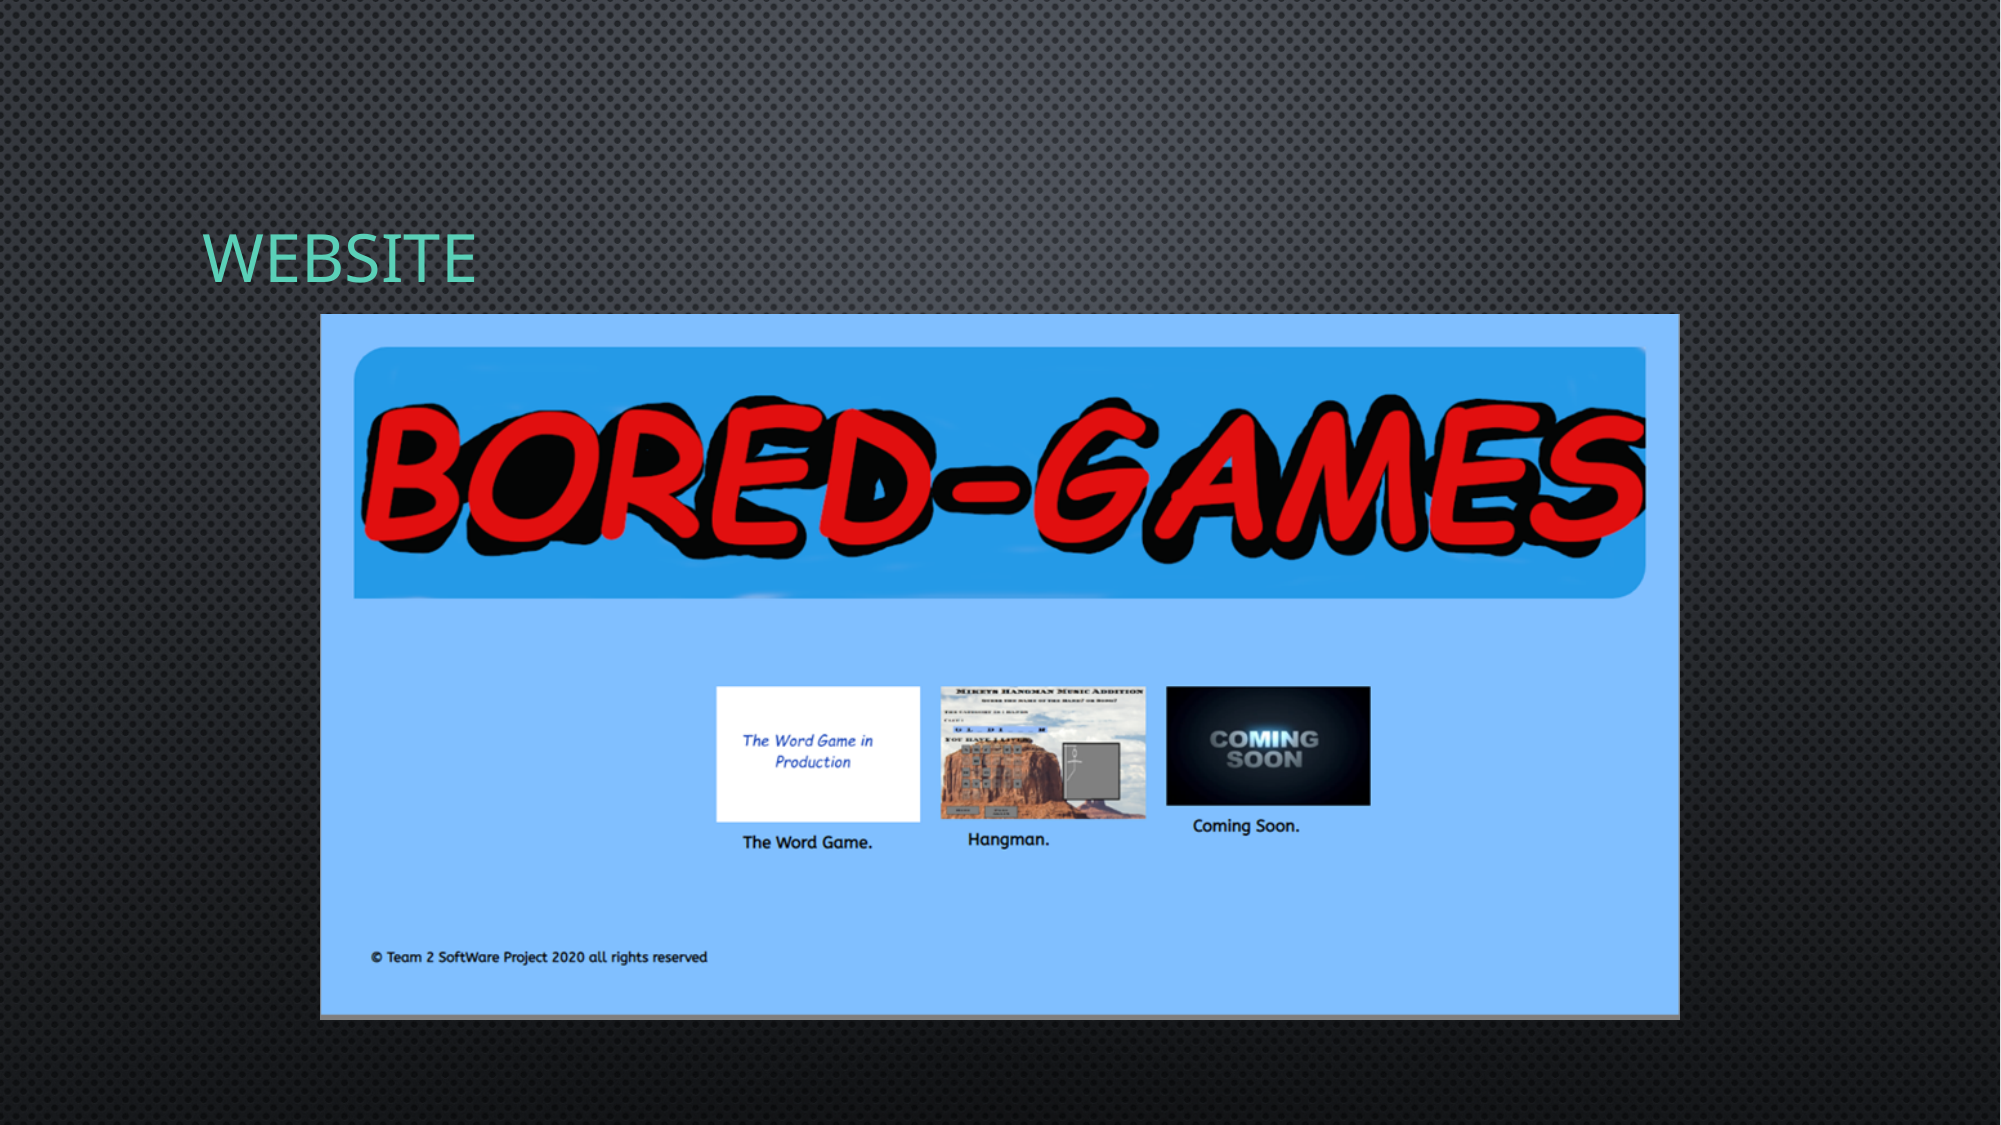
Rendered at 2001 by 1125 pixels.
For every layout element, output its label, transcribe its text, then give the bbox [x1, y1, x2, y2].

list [319, 313, 1680, 1020]
title Website [187, 99, 1813, 413]
